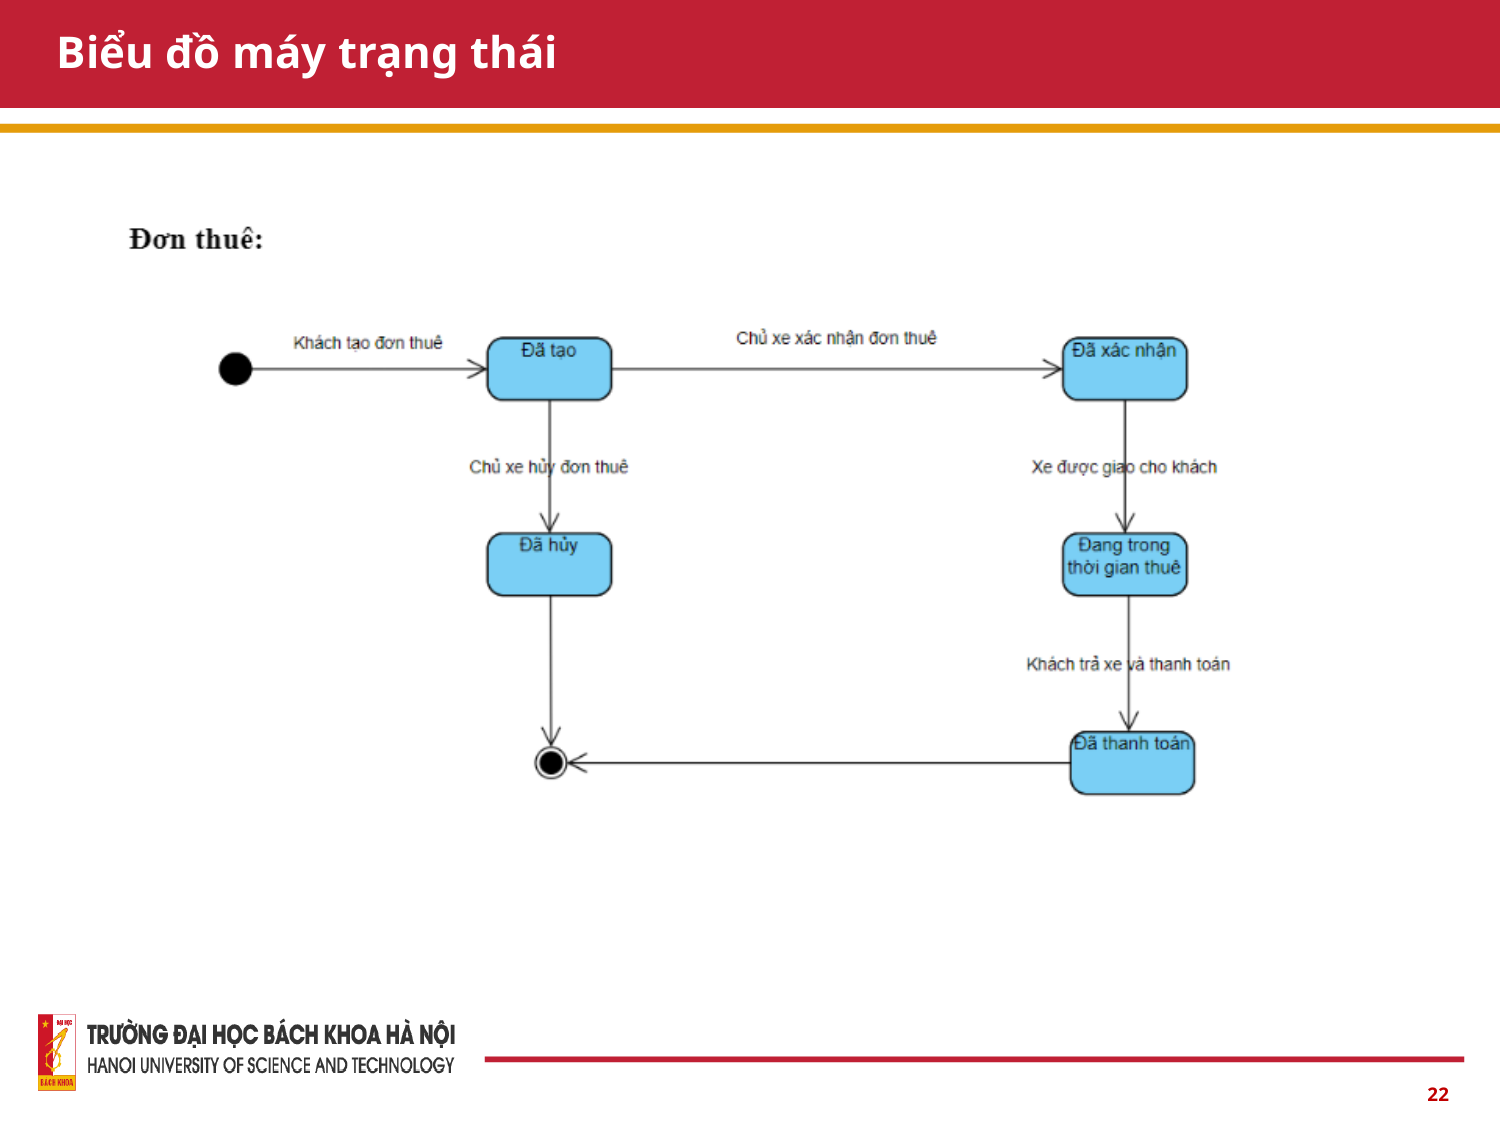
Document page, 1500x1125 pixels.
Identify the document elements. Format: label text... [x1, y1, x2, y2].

title Biểu đồ máy trạng thái [41, 18, 1459, 90]
slide_number ‹#› [1126, 1065, 1464, 1125]
picture [0, 0, 1500, 1125]
